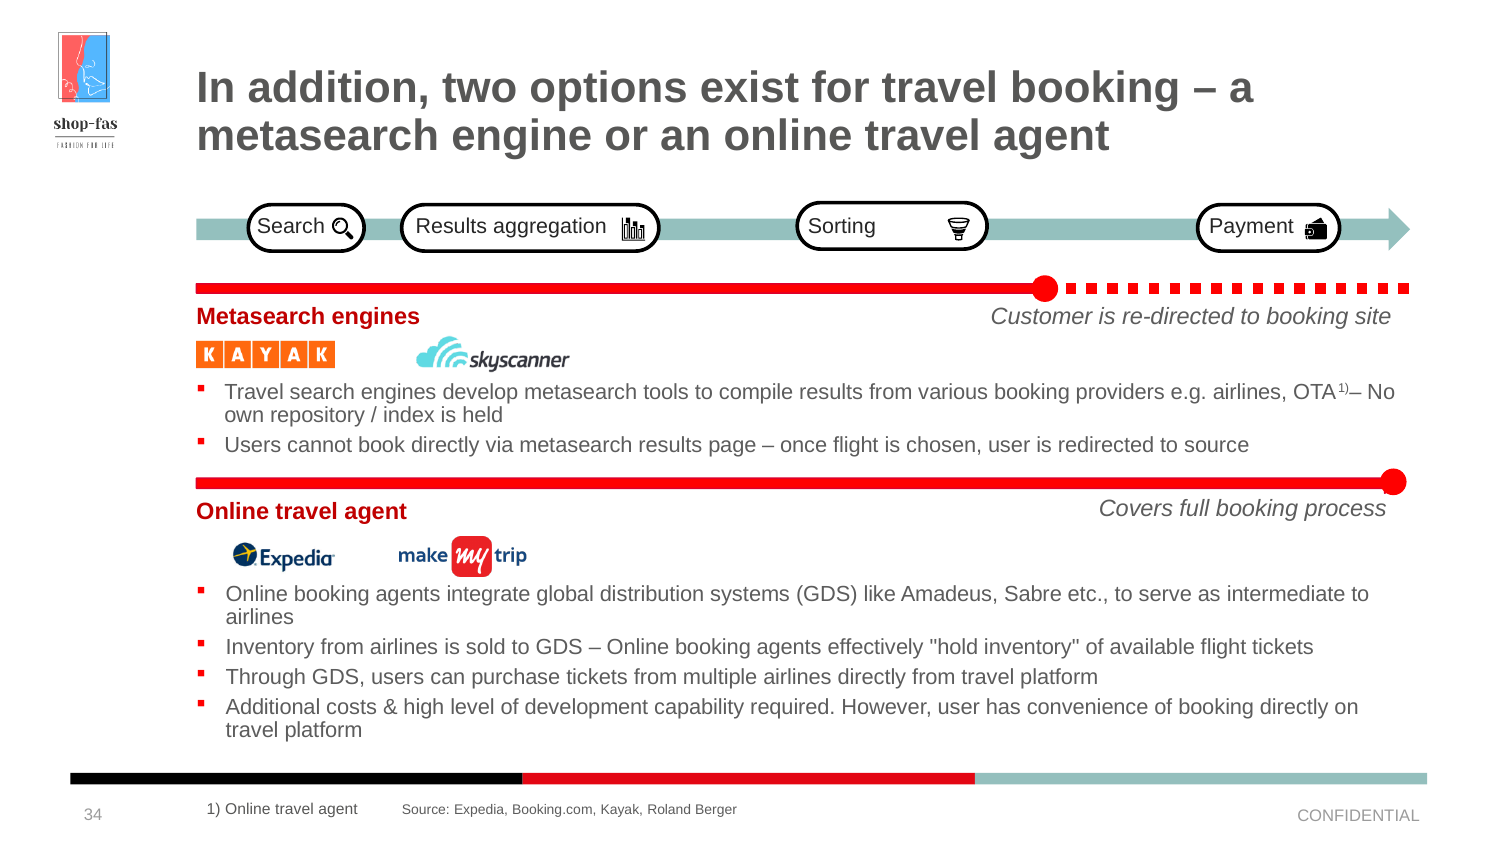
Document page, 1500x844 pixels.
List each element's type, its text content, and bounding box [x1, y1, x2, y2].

picture [0, 0, 166, 180]
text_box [196, 274, 1417, 523]
slide_number 34 [69, 791, 419, 837]
title In addition, two options exist for travel booking – a metasearch engine or an online travel agent [196, 64, 1411, 202]
text_box Online booking agents integrate global distribution systems (GDS) like Amadeus, Sabre etc., to serve as intermediate to airlines Inventory from airlines is sold to GDS – Online booking agents effectively "hold inventory" of available flight tickets Through GDS, users can purchase tickets from multiple airlines directly from travel platform Additional costs & high level of development capability required. However, user has convenience of booking directly on travel platform [196, 582, 1411, 743]
text_box 1) Online travel agent [206, 802, 1435, 818]
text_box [196, 202, 1411, 252]
picture [399, 536, 527, 578]
picture [223, 532, 345, 582]
